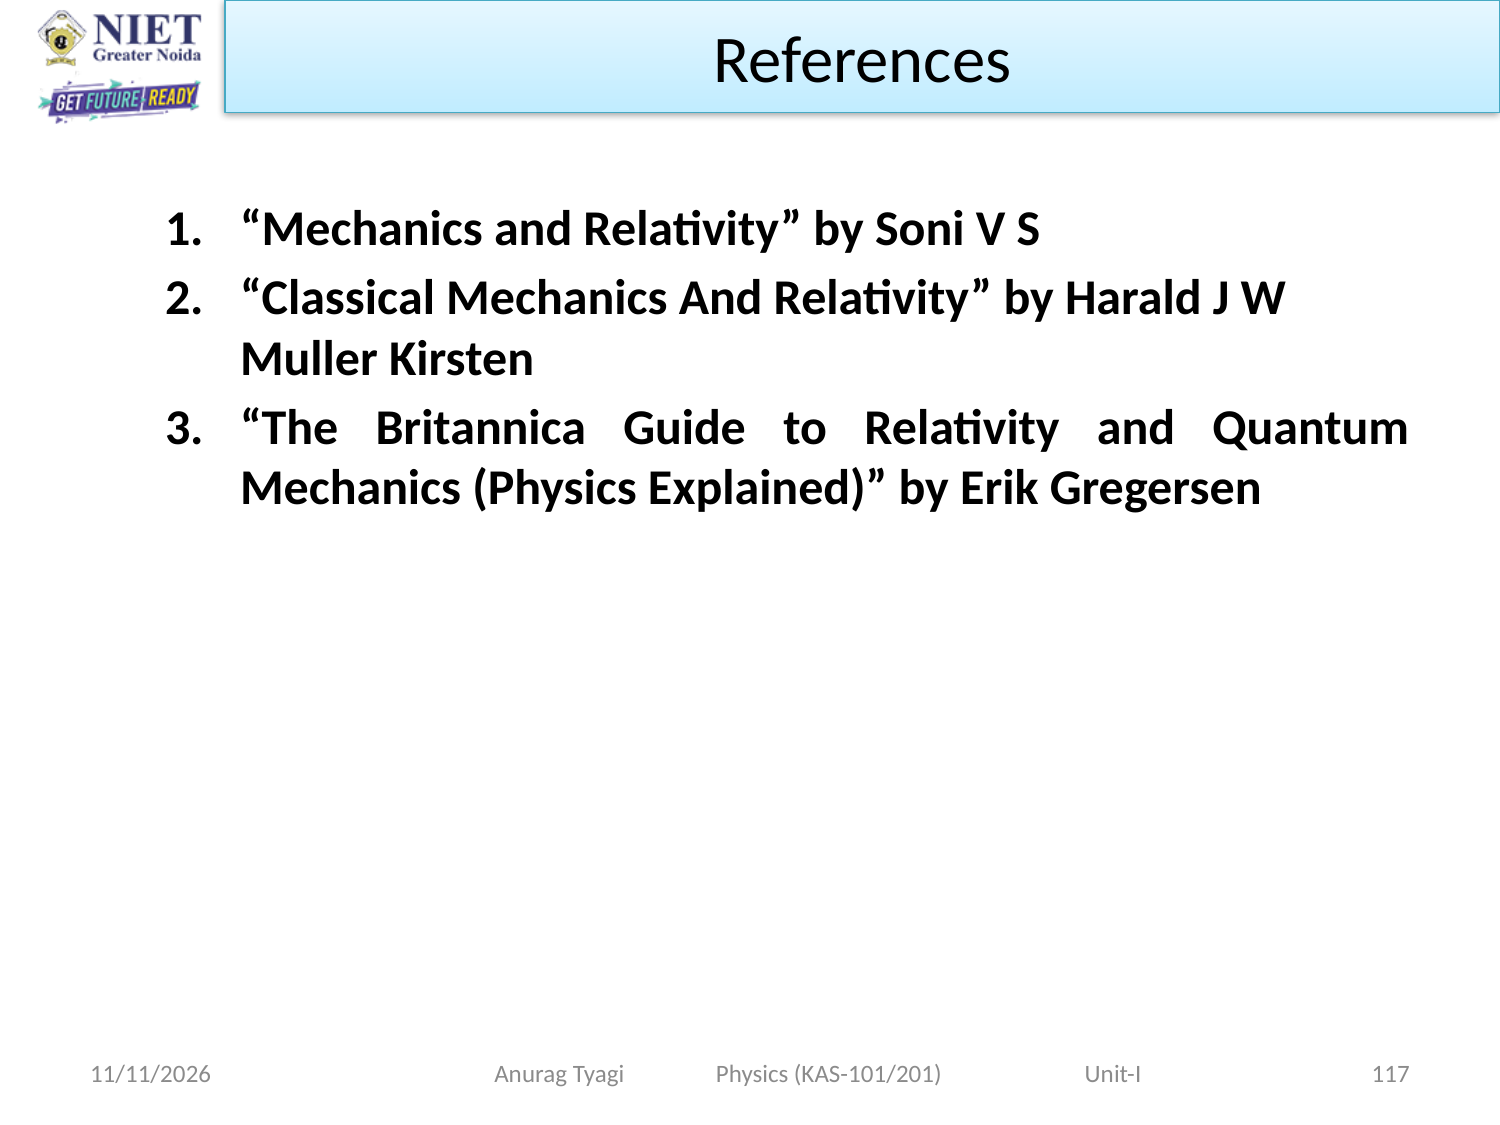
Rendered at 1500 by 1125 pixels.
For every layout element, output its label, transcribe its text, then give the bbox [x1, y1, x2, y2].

slide_number 117 [1074, 1042, 1425, 1103]
text_box References [238, 0, 1500, 113]
picture [0, 0, 238, 135]
list “Mechanics and Relativity” by Soni V S “Classical Mechanics And Relativity” by Harald J W Muller Kirsten “The Britannica Guide to Relativity and Quantum Mechanics (Physics Explained)” by Erik Gregersen [150, 187, 1425, 841]
footer Anurag Tyagi Physics (KAS-101/201) Unit-I [362, 1042, 1074, 1103]
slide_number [75, 1042, 362, 1103]
